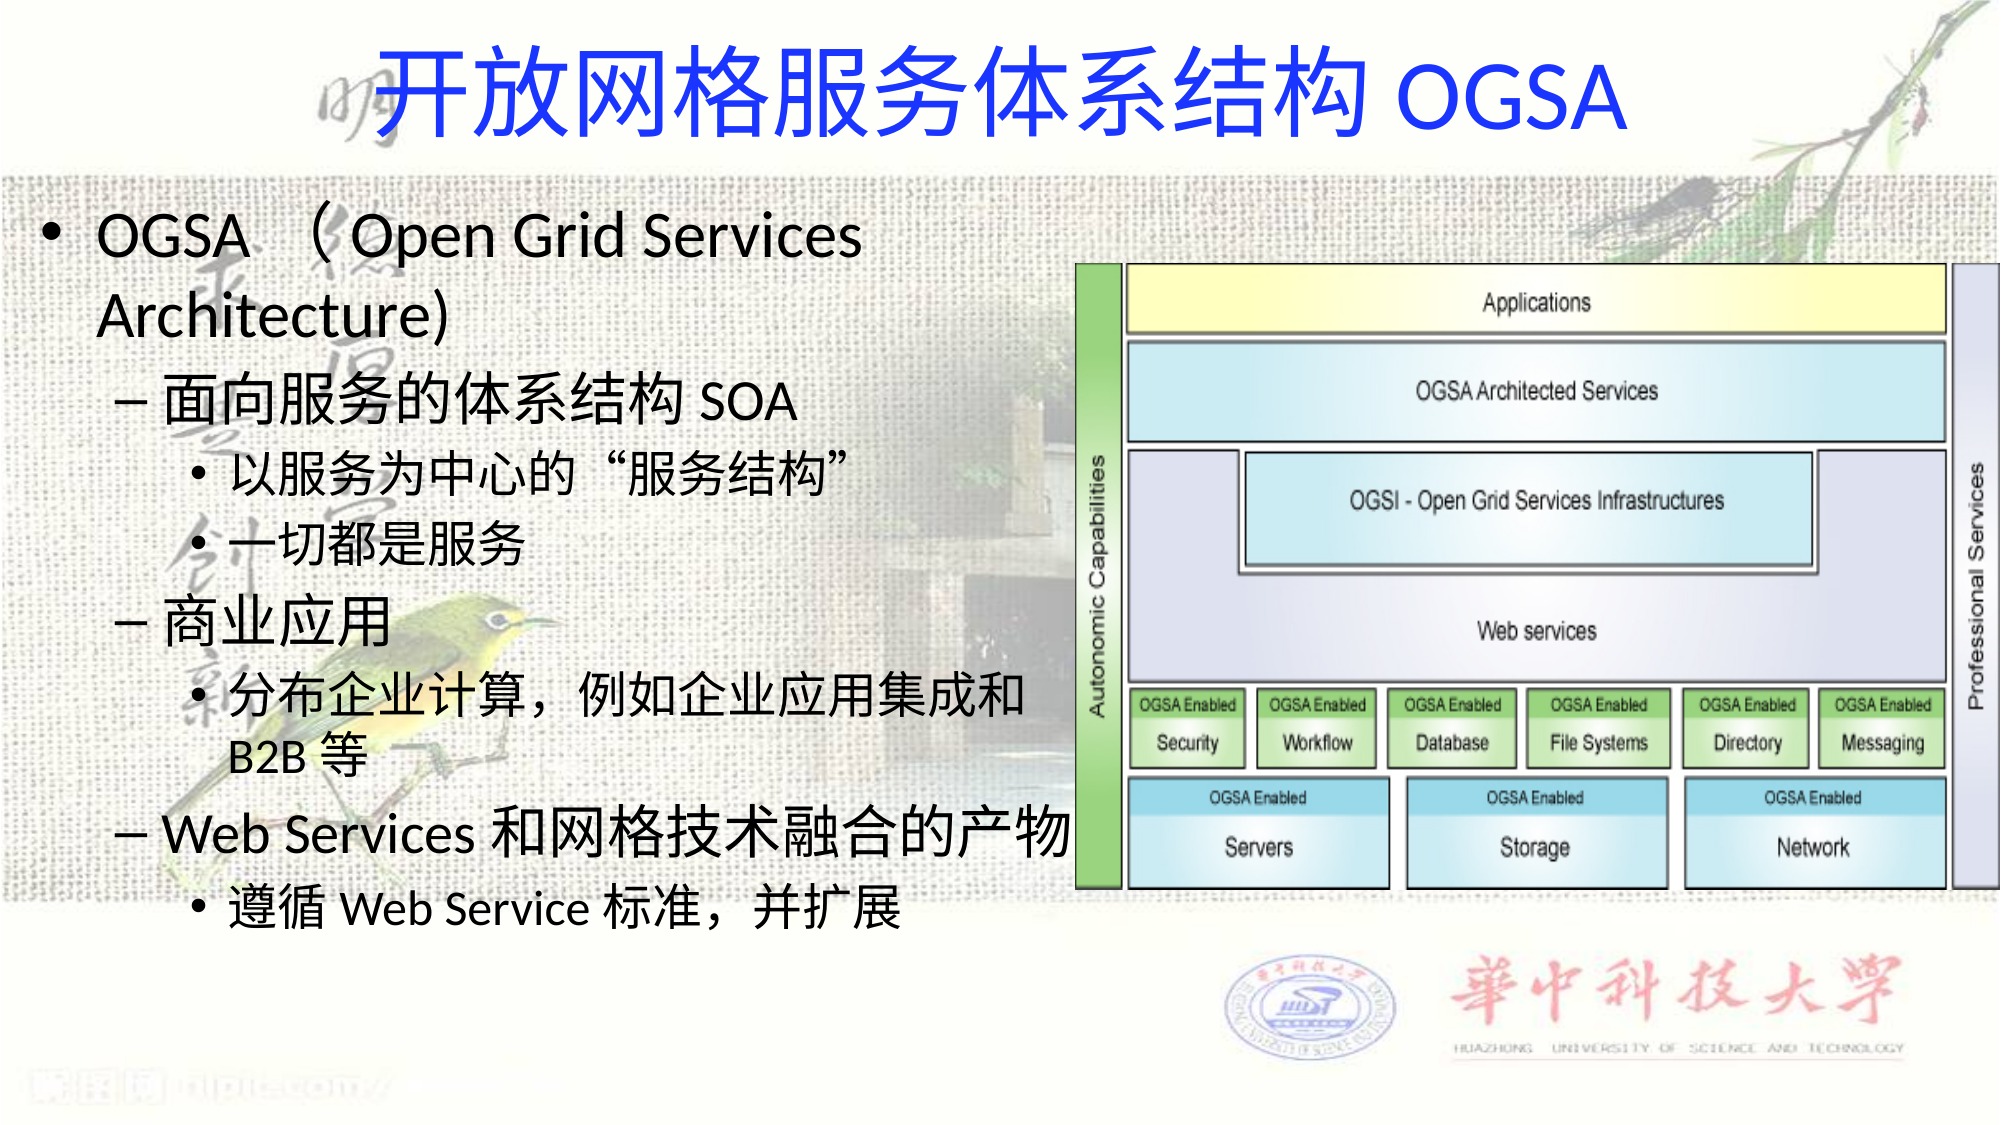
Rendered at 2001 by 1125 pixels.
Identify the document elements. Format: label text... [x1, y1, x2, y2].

list OGSA（Open Grid Services Architecture) 面向服务的体系结构SOA 以服务为中心的“服务结构” 一切都是服务 商业应用 分布企业计算，例如企业应用集成和B2B等 Web Services和网格技术融合的产物 遵循Web Service标准，并扩展 [24, 183, 1096, 1052]
title 开放网格服务体系结构OGSA [0, 0, 2000, 183]
picture [1, 183, 2000, 1125]
